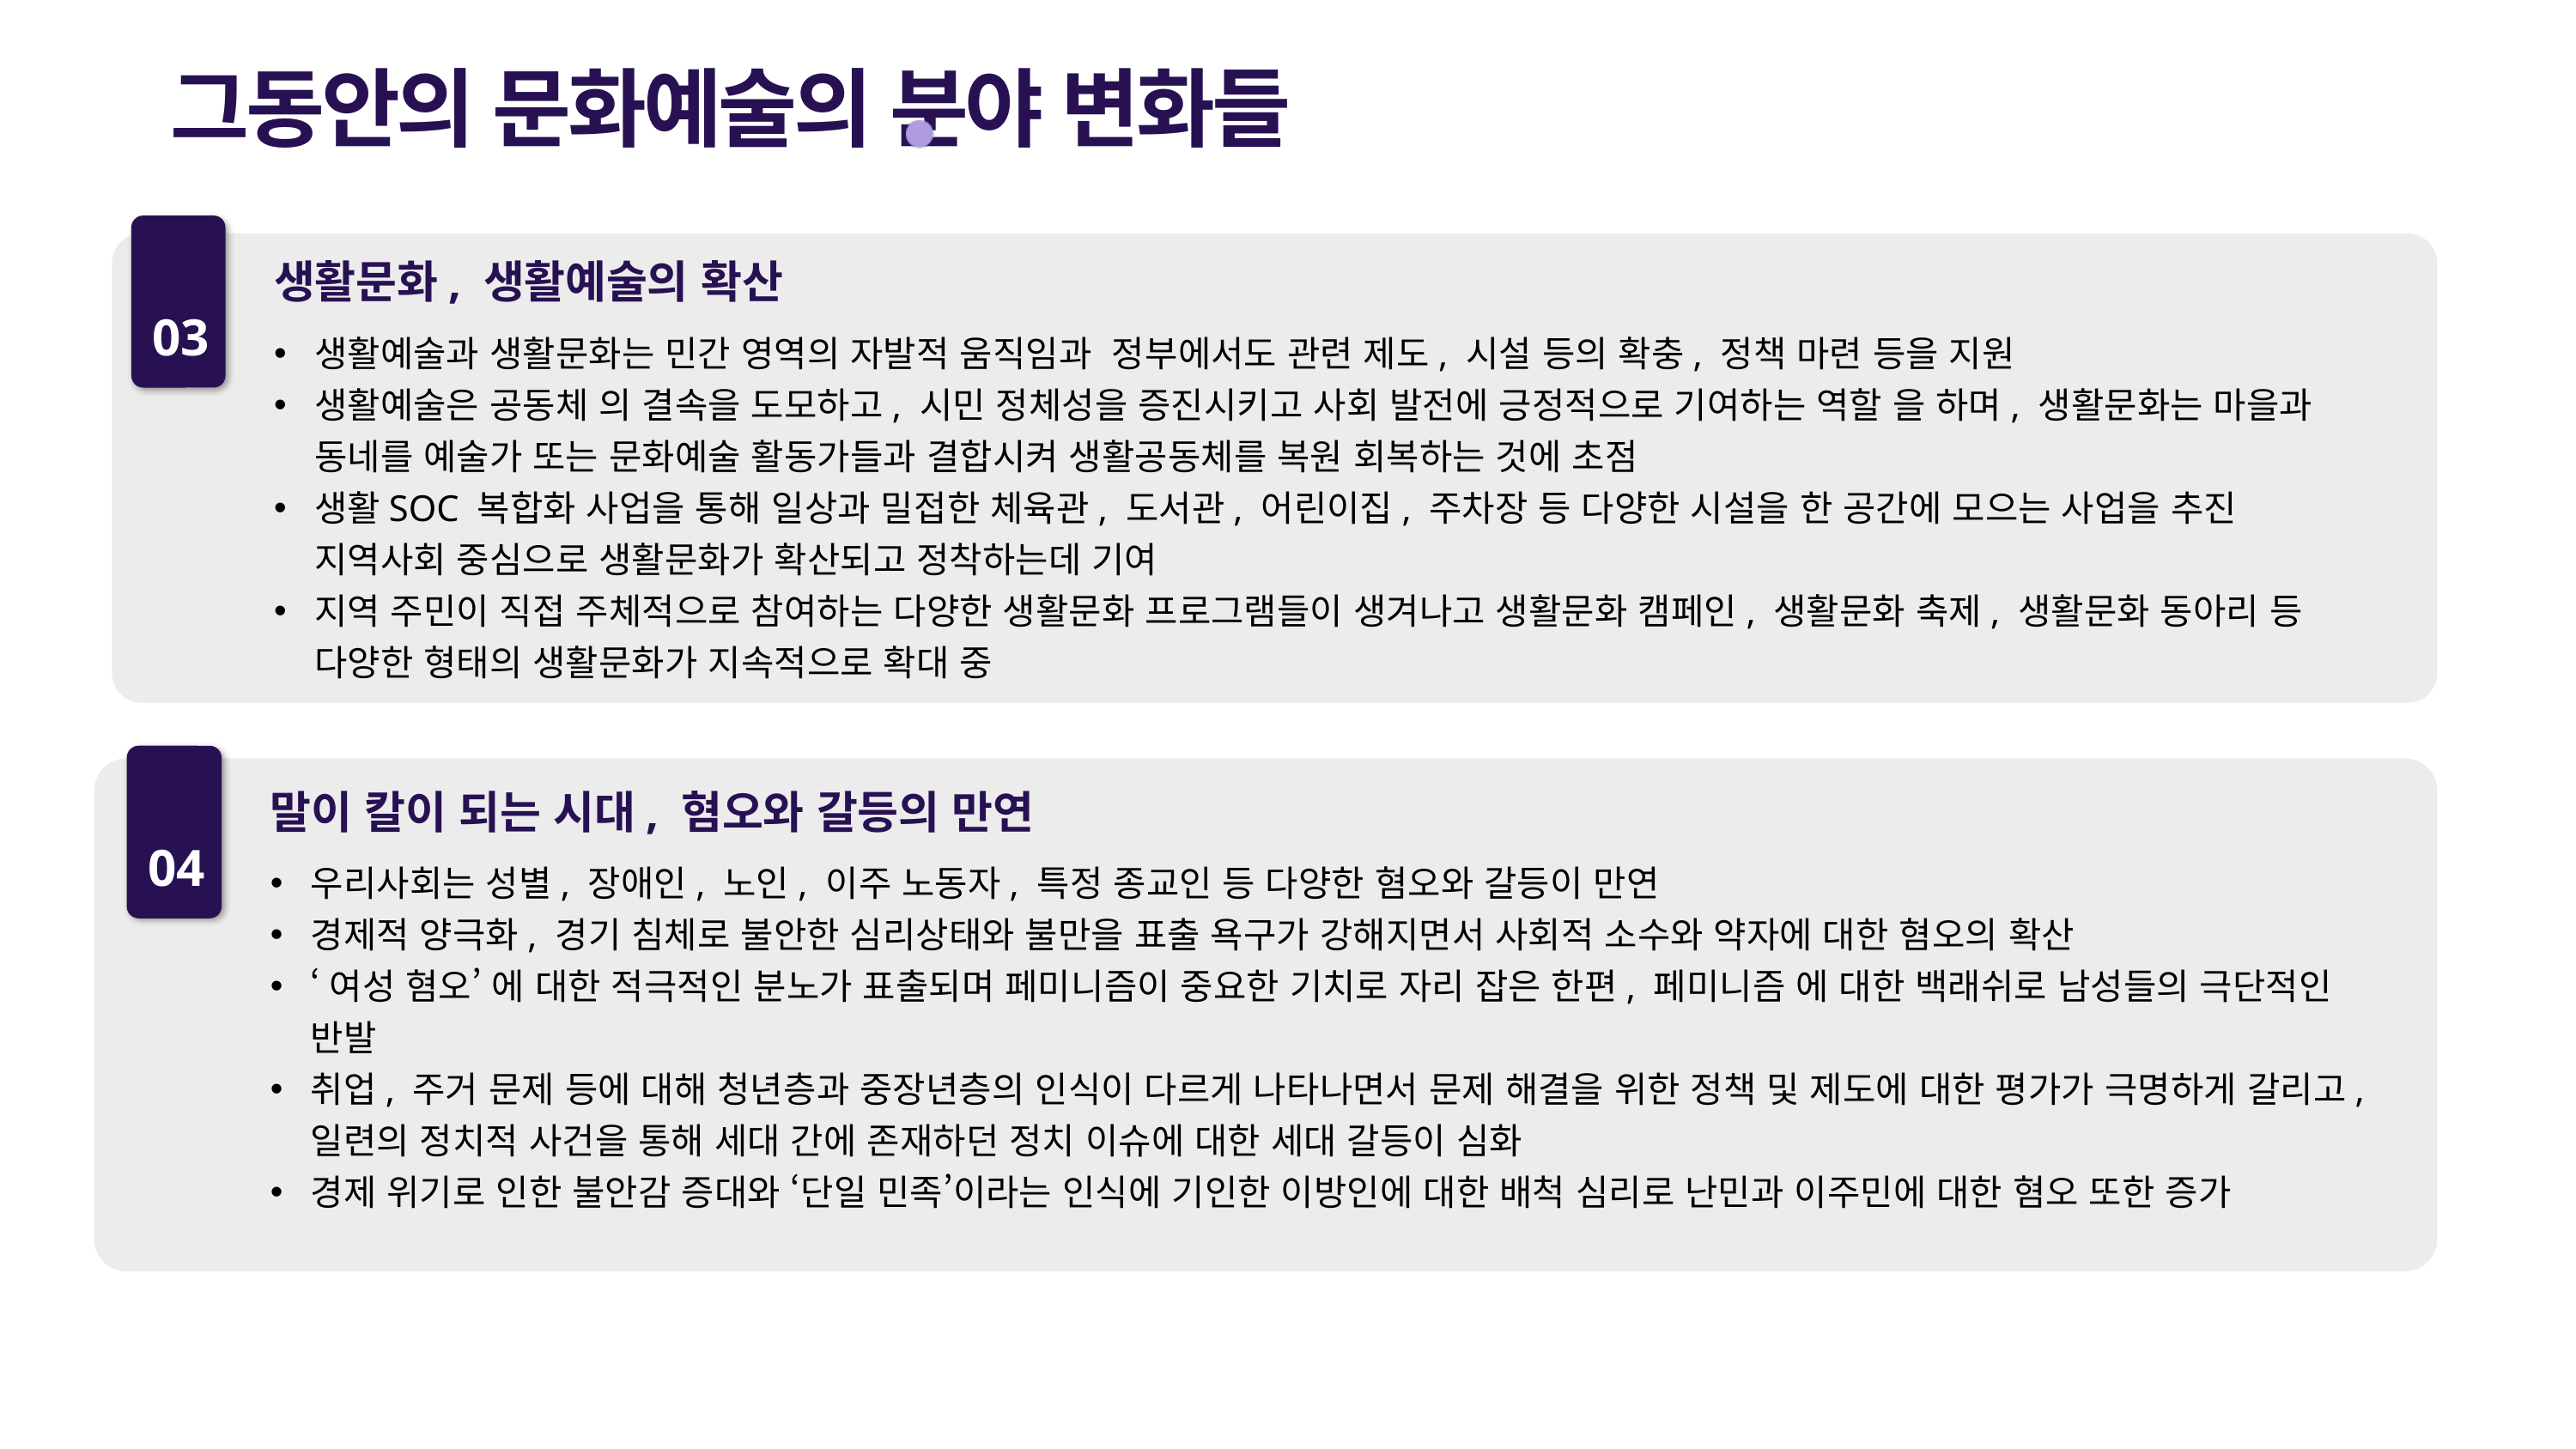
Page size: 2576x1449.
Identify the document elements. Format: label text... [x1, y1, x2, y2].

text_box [94, 745, 2438, 1272]
text_box 그동안의 문화예술의 분야 변화들 [157, 48, 1674, 164]
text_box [906, 120, 934, 149]
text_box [112, 215, 2438, 703]
